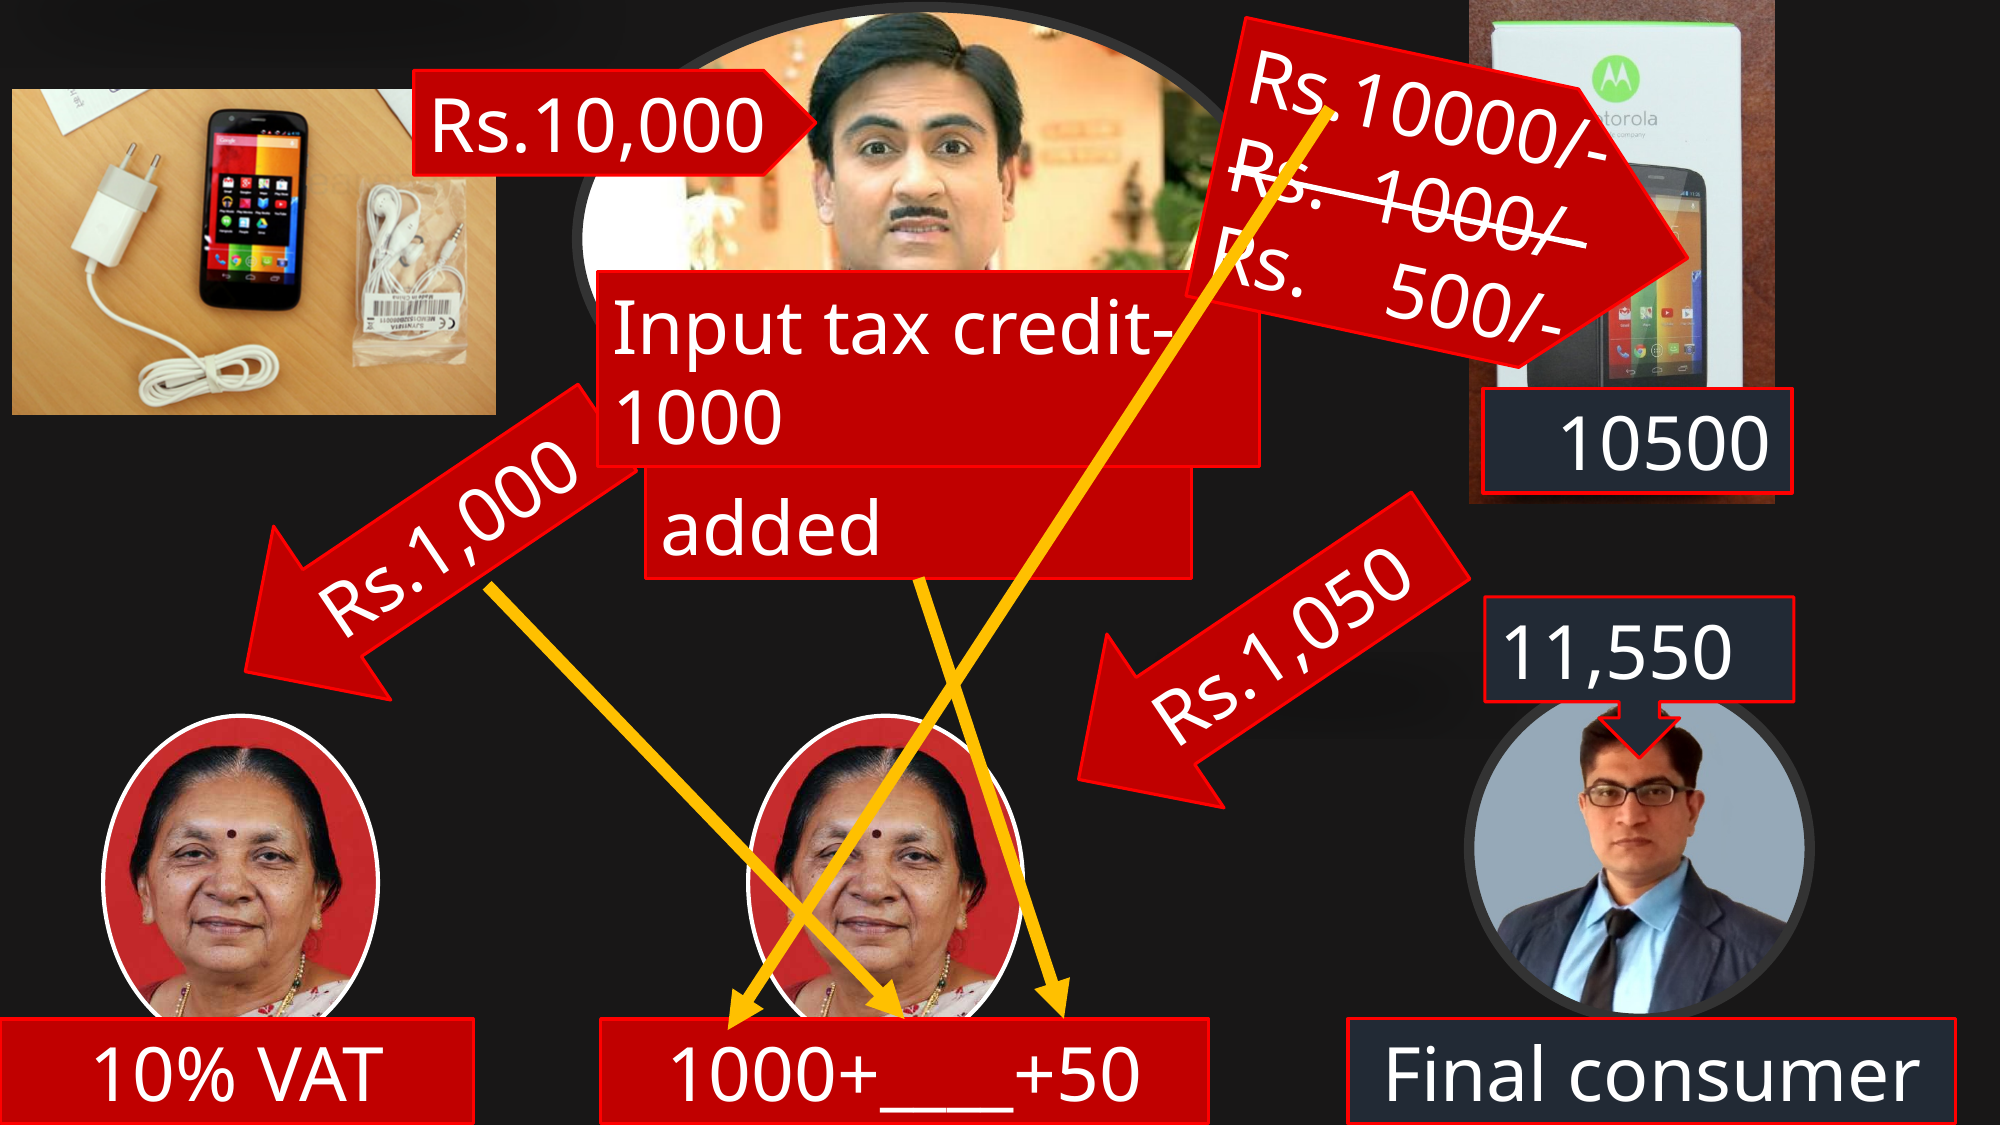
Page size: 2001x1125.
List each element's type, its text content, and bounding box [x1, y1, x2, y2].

text_box 1000+____+50 [600, 1027, 1209, 1124]
picture [1468, 677, 1810, 1020]
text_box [486, 584, 905, 1020]
picture [12, 88, 496, 415]
text_box 11,550 [1484, 596, 1794, 676]
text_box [727, 107, 1331, 1031]
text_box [918, 489, 1065, 1020]
picture [576, 6, 1273, 472]
text_box 10500 [1780, 388, 1792, 493]
slide_number 13 [1412, 1042, 1863, 1103]
text_box +500 Value added [645, 479, 722, 579]
text_box 10% VAT [0, 1018, 474, 1124]
picture [1468, 0, 1775, 504]
text_box Rs.10,000 [413, 70, 571, 176]
text_box [101, 713, 381, 1018]
text_box Rs.1,000 [245, 388, 625, 700]
text_box Rs.10000/- Rs. 1000/- Rs. 500/- [1278, 24, 1463, 356]
text_box Rs.1,050 [1335, 492, 1470, 670]
text_box Final consumer [1347, 1018, 1956, 1124]
